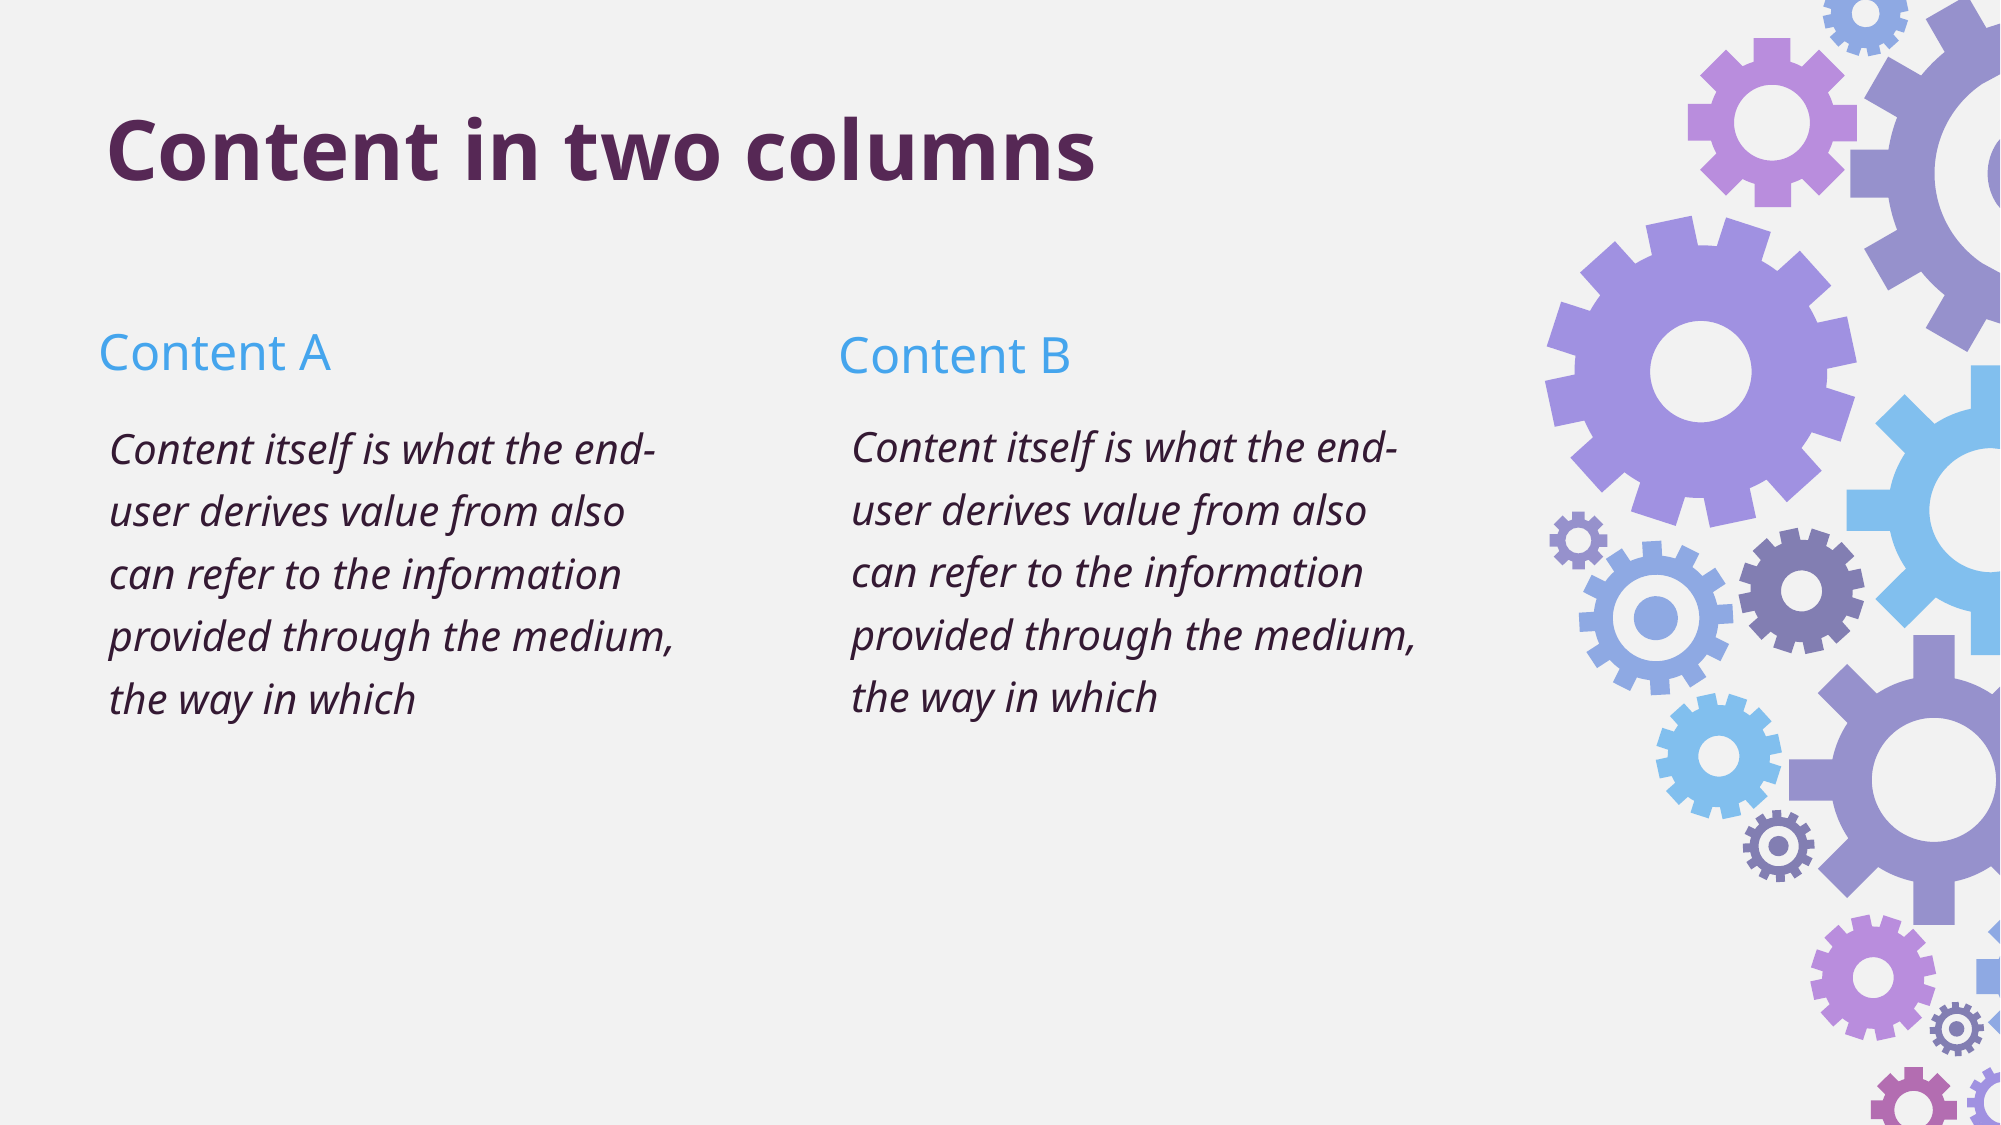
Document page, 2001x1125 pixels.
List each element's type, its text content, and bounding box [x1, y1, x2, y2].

text_box Content B [823, 316, 1087, 391]
text_box Content itself is what the end-user derives value from also can refer to the information provided through the medium, the way in which [836, 401, 1439, 729]
text_box Content in two columns [90, 90, 1347, 205]
text_box Content A [84, 313, 347, 389]
text_box Content itself is what the end-user derives value from also can refer to the information provided through the medium, the way in which [94, 402, 696, 731]
